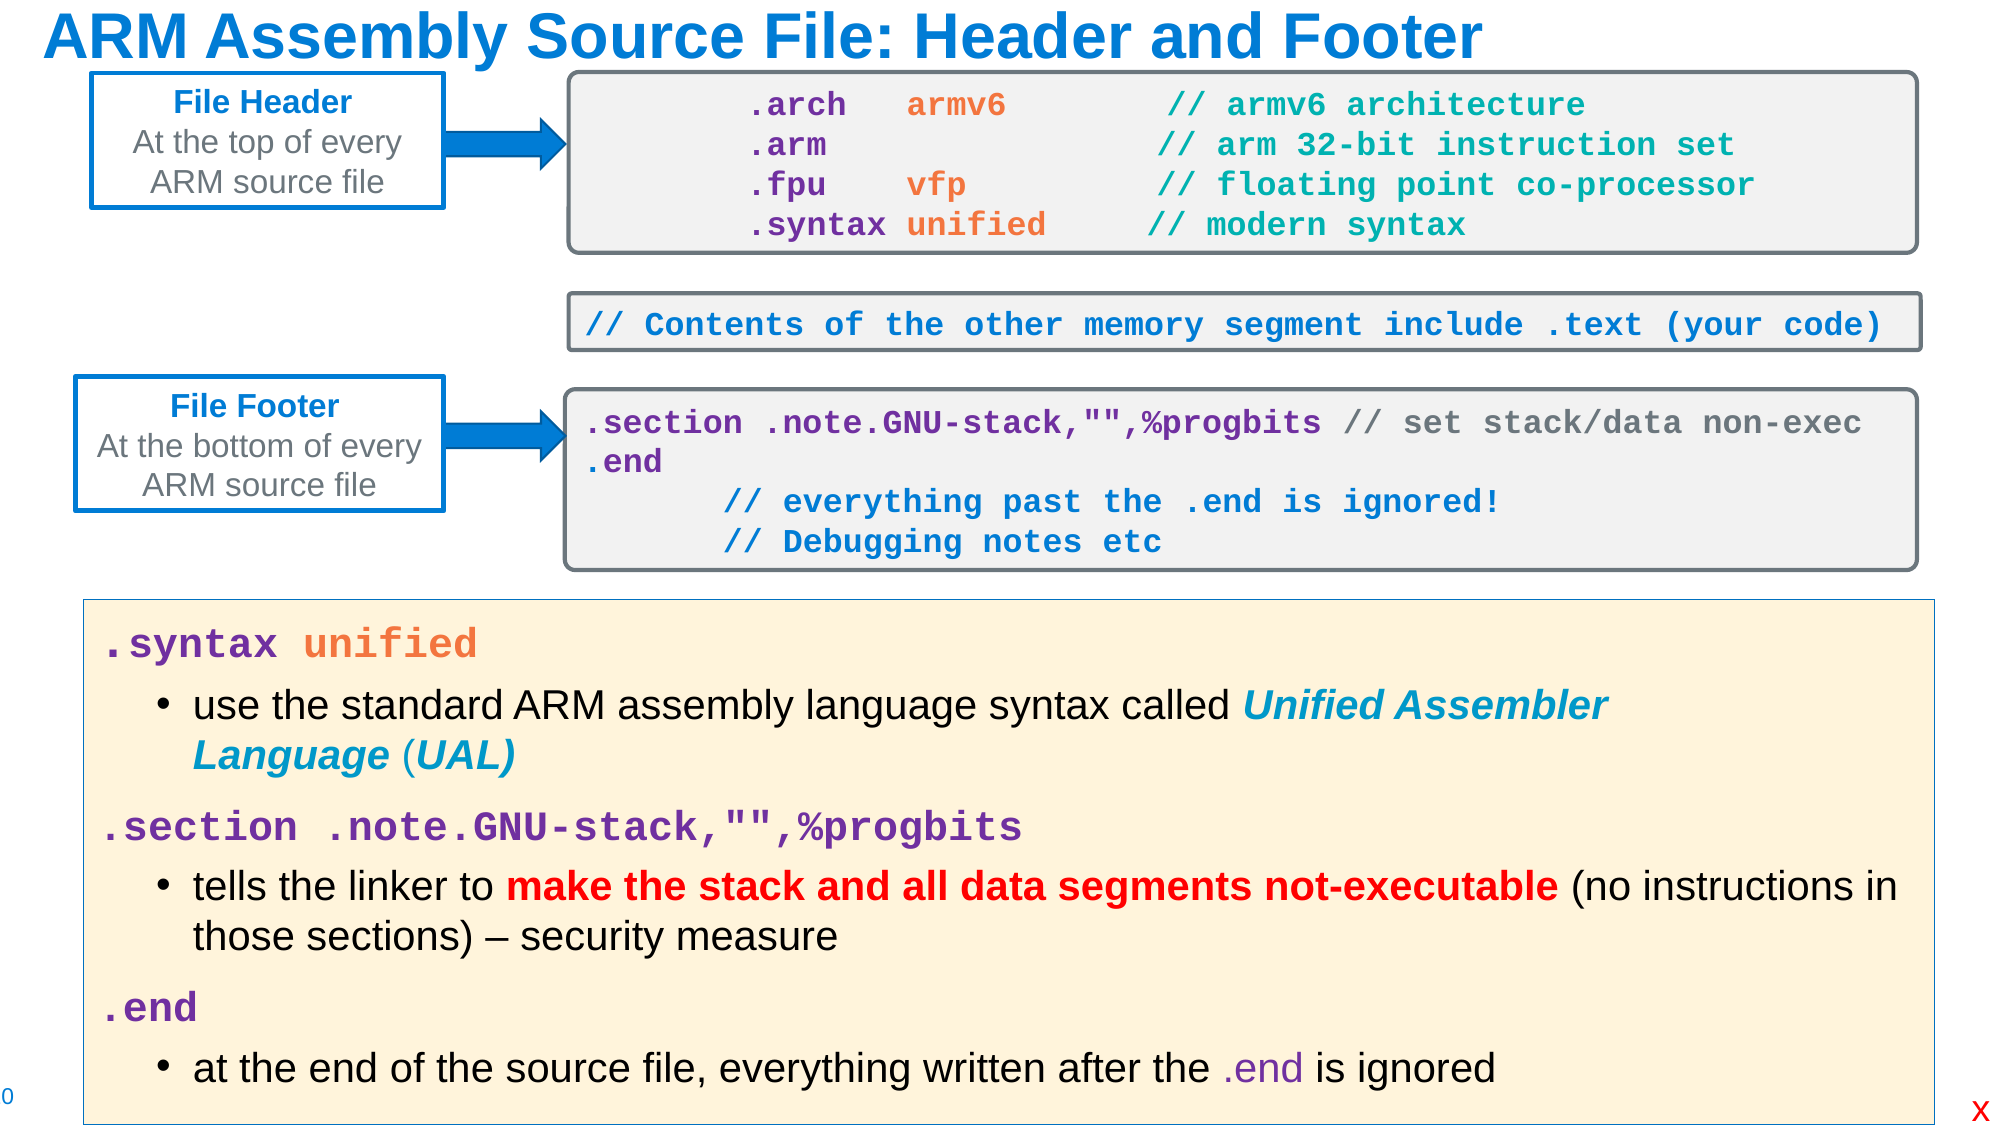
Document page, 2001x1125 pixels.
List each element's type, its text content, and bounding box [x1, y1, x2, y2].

text_box File Header At the top of every ARM source file [91, 73, 444, 208]
title ARM Assembly Source File: Header and Footer [27, 5, 1909, 80]
list .syntax unified use the standard ARM assembly language syntax called Unified Assembler Language (UAL) .section .note.GNU-stack,"",%progbits tells the linker to make the stack and all data segments not-executable (no instructions in those sections) – security measure .end at the end of the source file, everything written after the .end is ignored [83, 599, 1935, 1125]
text_box // Contents of the other memory segment include .text (your code) [568, 293, 1921, 351]
text_box x [1956, 1076, 2000, 1125]
text_box File Footer At the bottom of every ARM source file [75, 376, 444, 511]
text_box [444, 408, 567, 463]
text_box [444, 117, 567, 172]
text_box .section .note.GNU-stack,"",%progbits // set stack/data non-exec .end // everything past the .end is ignored! // Debugging notes etc [564, 389, 1917, 571]
text_box .arch armv6 // armv6 architecture .arm // arm 32-bit instruction set .fpu vfp // floating point co-processor .syntax unified // modern syntax [568, 71, 1917, 253]
